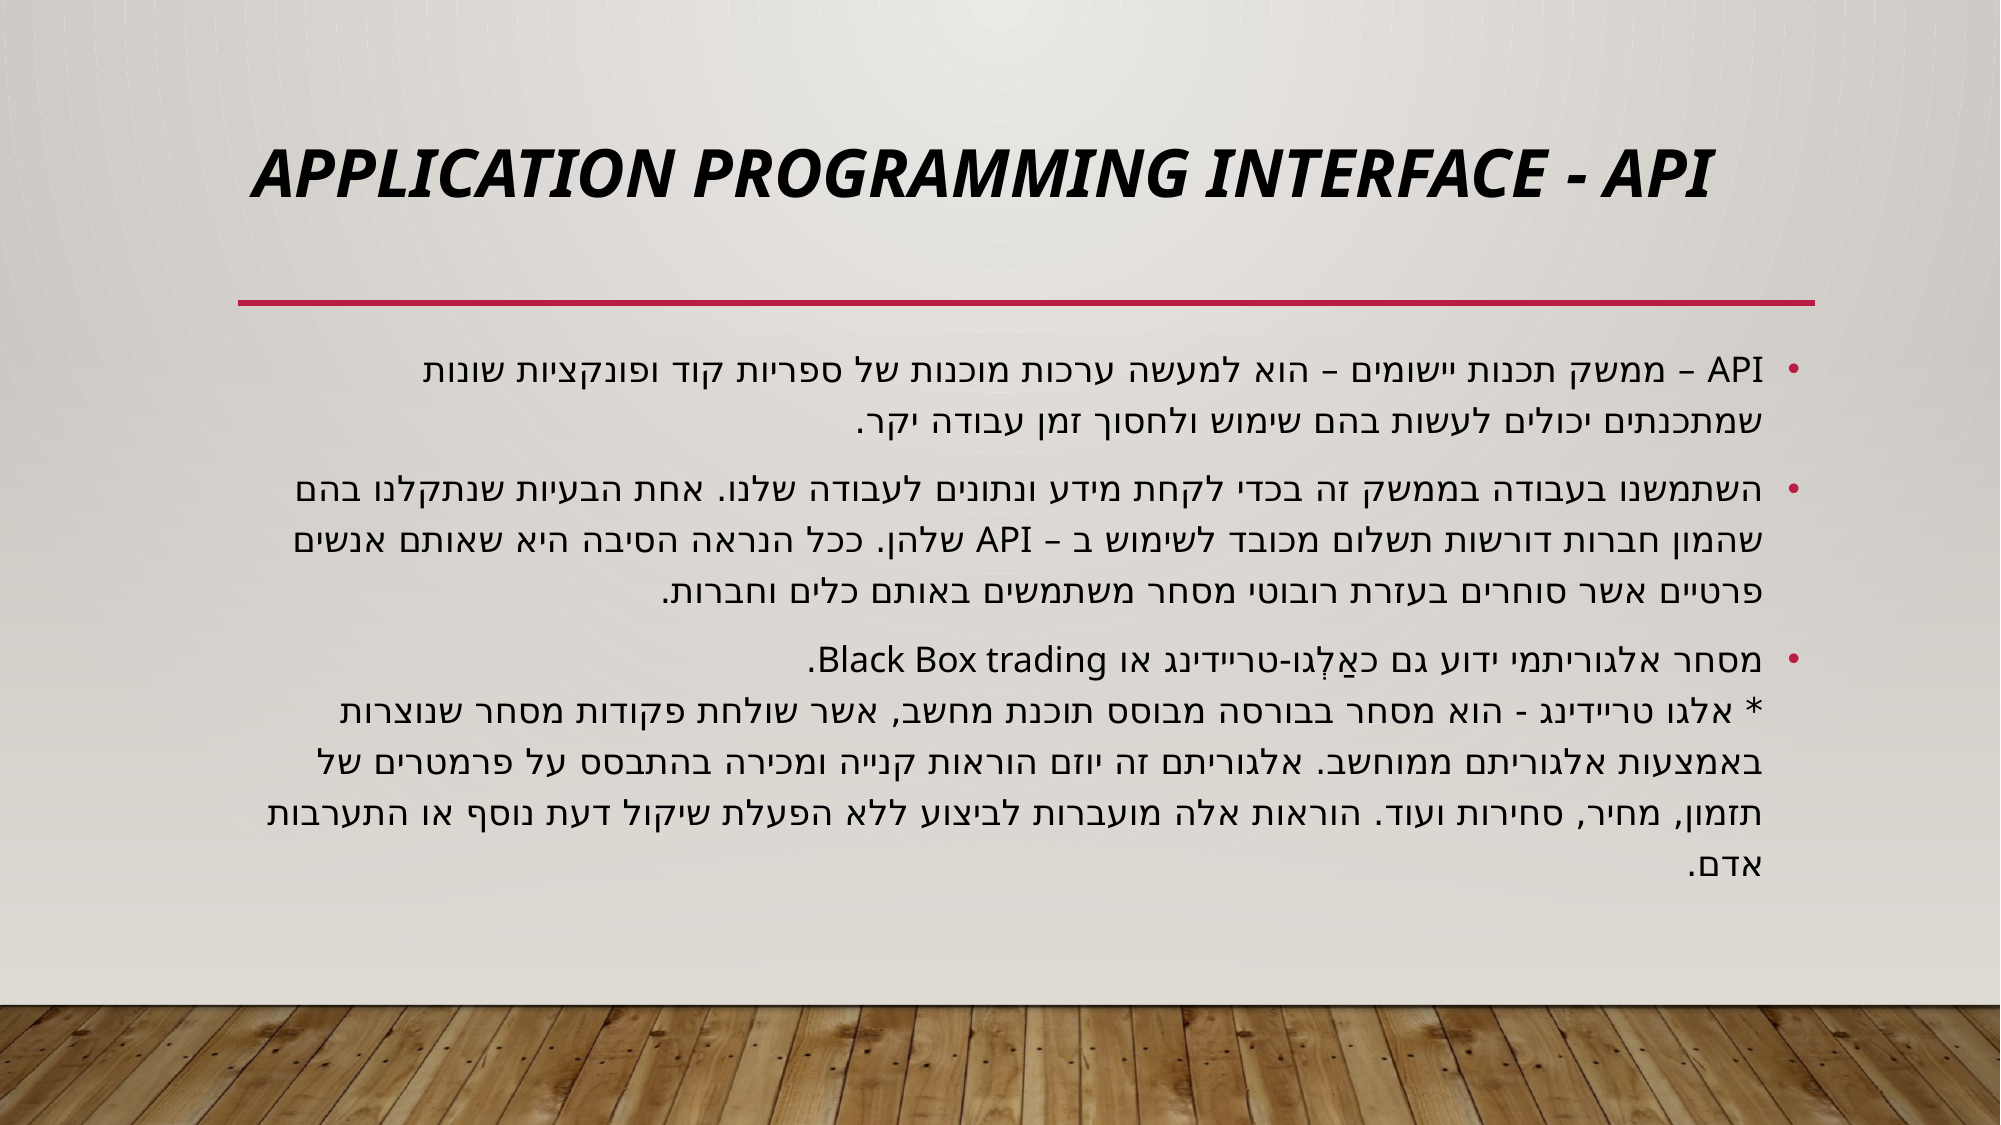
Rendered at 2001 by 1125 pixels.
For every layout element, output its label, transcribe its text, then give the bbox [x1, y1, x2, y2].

picture [0, 1005, 2000, 1125]
list API – ממשק תכנות יישומים – הוא למעשה ערכות מוכנות של ספריות קוד ופונקציות שונות שמתכנתים יכולים לעשות בהם שימוש ולחסוך זמן עבודה יקר. השתמשנו בעבודה בממשק זה בכדי לקחת מידע ונתונים לעבודה שלנו. אחת הבעיות שנתקלנו בהם שהמון חברות דורשות תשלום מכובד לשימוש ב – API שלהן. ככל הנראה הסיבה היא שאותם אנשים פרטיים אשר סוחרים בעזרת רובוטי מסחר משתמשים באותם כלים וחברות. מסחר אלגוריתמי ידוע גם כאַלְגו-טריידינג או Black Box trading. * אלגו טריידינג - הוא מסחר בבורסה מבוסס תוכנת מחשב, אשר שולחת פקודות מסחר שנוצרות באמצעות אלגוריתם ממוחשב. אלגוריתם זה יוזם הוראות קנייה ומכירה בהתבסס על פרמטרים של תזמון, מחיר, סחירות ועוד. הוראות אלה מועברות לביצוע ללא הפעלת שיקול דעת נוסף או התערבות אדם. [238, 330, 1814, 897]
title Application Programming Interface - API [238, 131, 1814, 305]
